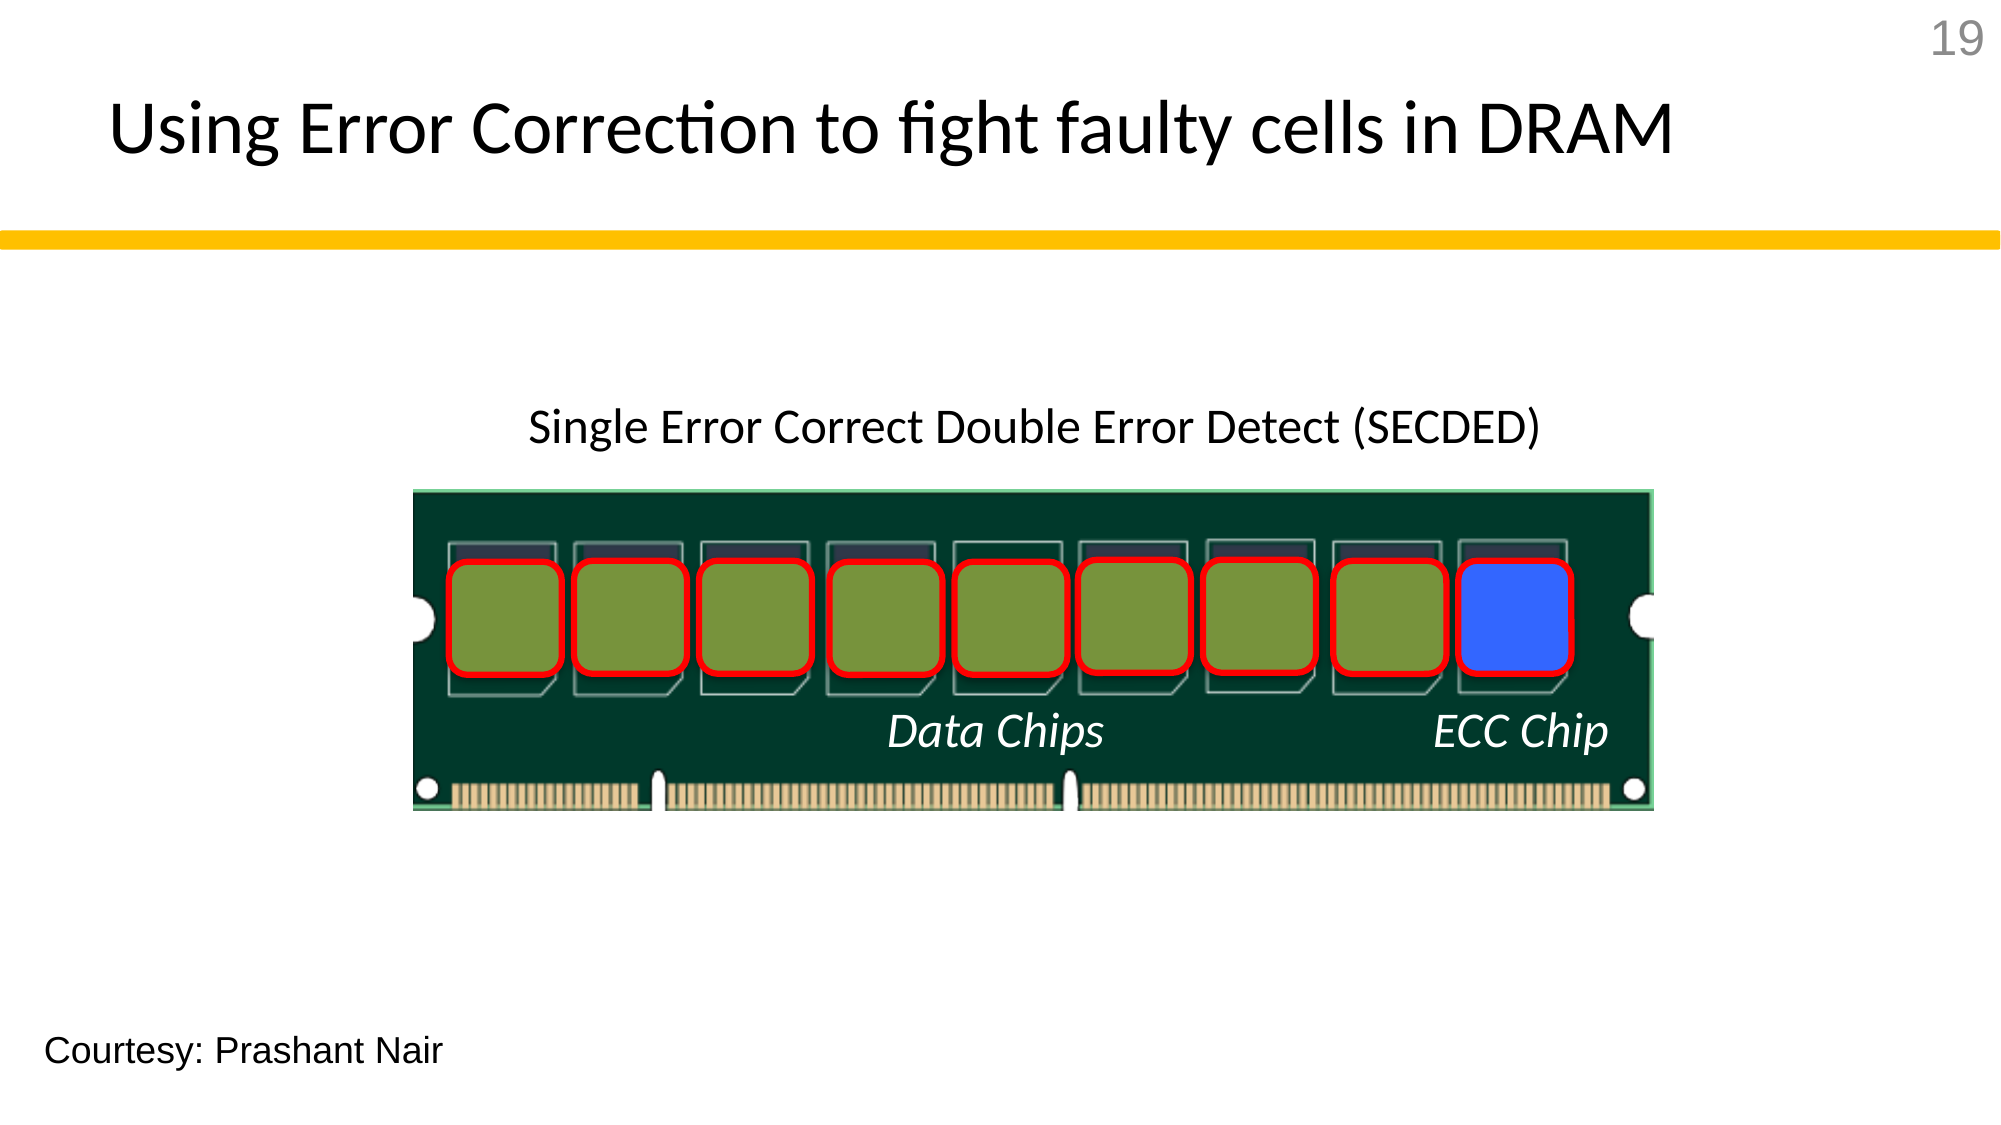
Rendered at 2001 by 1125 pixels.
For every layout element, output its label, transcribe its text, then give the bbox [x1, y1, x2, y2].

text_box Courtesy: Prashant Nair [29, 1018, 480, 1079]
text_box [413, 489, 1654, 812]
text_box Using Error Correction to fight faulty cells in DRAM [93, 28, 1749, 217]
text_box Single Error Correct Double Error Detect (SECDED) [285, 385, 1786, 499]
slide_number 19 [1893, 0, 2000, 72]
